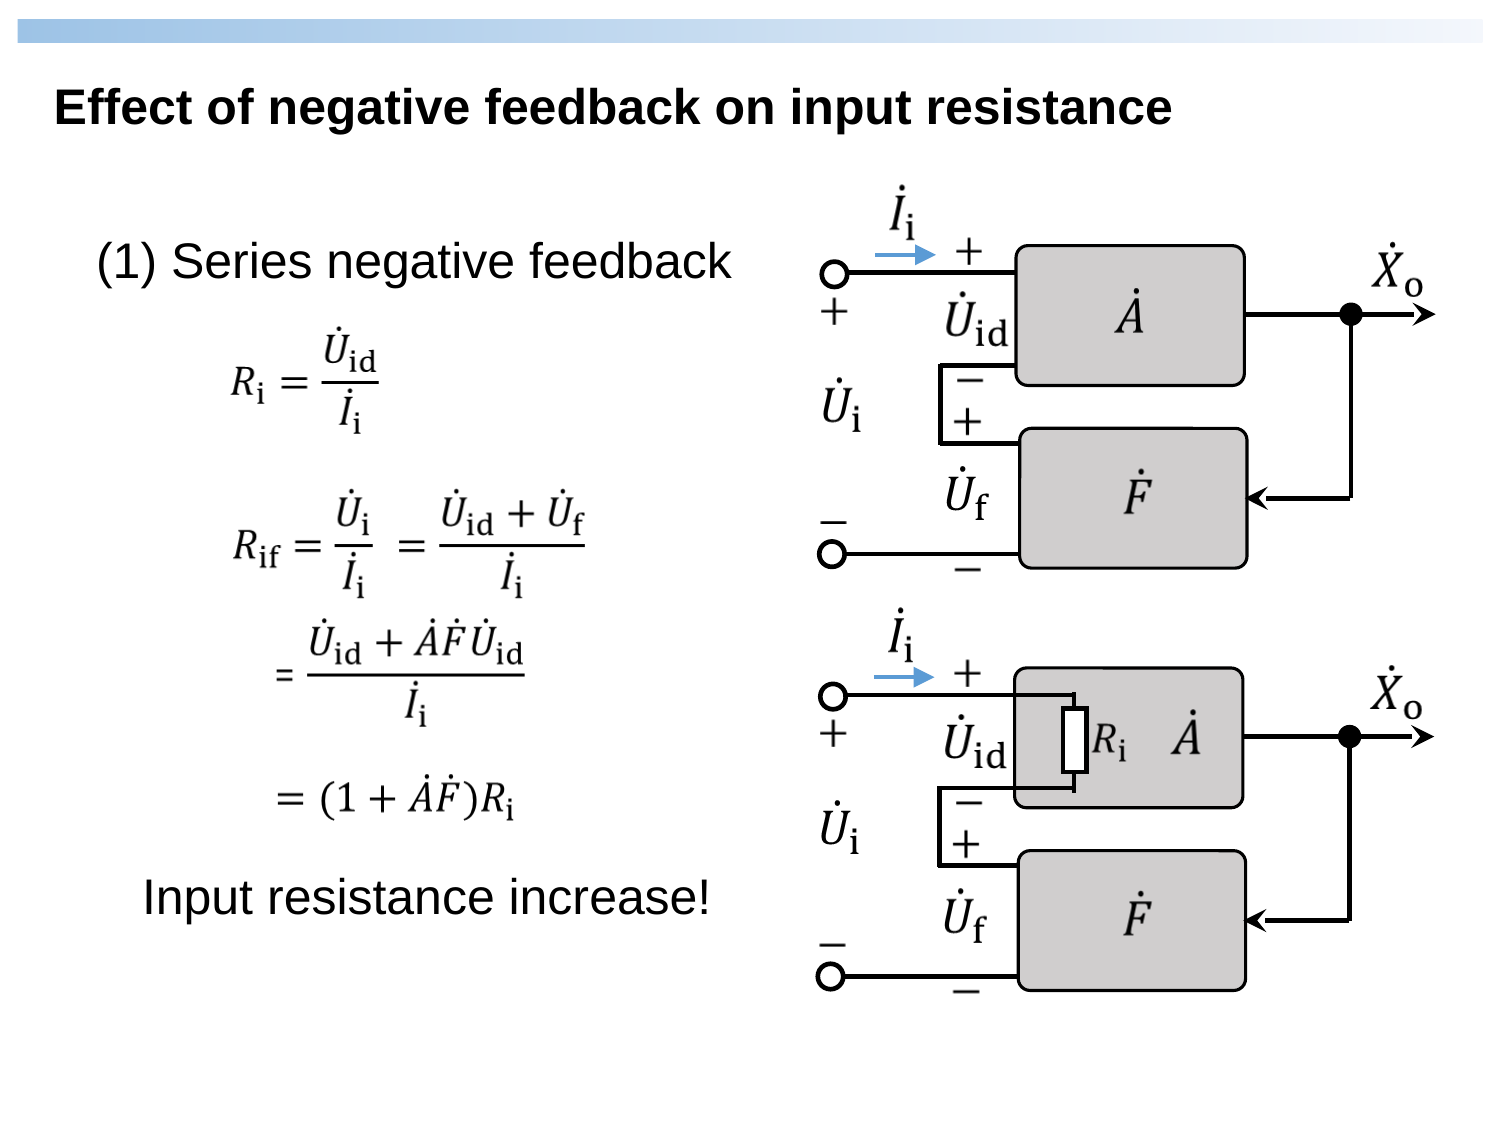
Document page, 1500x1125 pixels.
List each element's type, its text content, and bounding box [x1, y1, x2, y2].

text_box [167, 313, 453, 443]
text_box [276, 606, 525, 736]
text_box Input resistance increase! [127, 857, 743, 932]
text_box Effect of negative feedback on input resistance [38, 66, 1216, 142]
text_box [207, 761, 595, 829]
text_box [17, 18, 1483, 44]
text_box [183, 476, 372, 607]
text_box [790, 593, 1461, 1013]
text_box [372, 476, 621, 607]
text_box (1) Series negative feedback [81, 220, 791, 296]
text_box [791, 170, 1462, 591]
